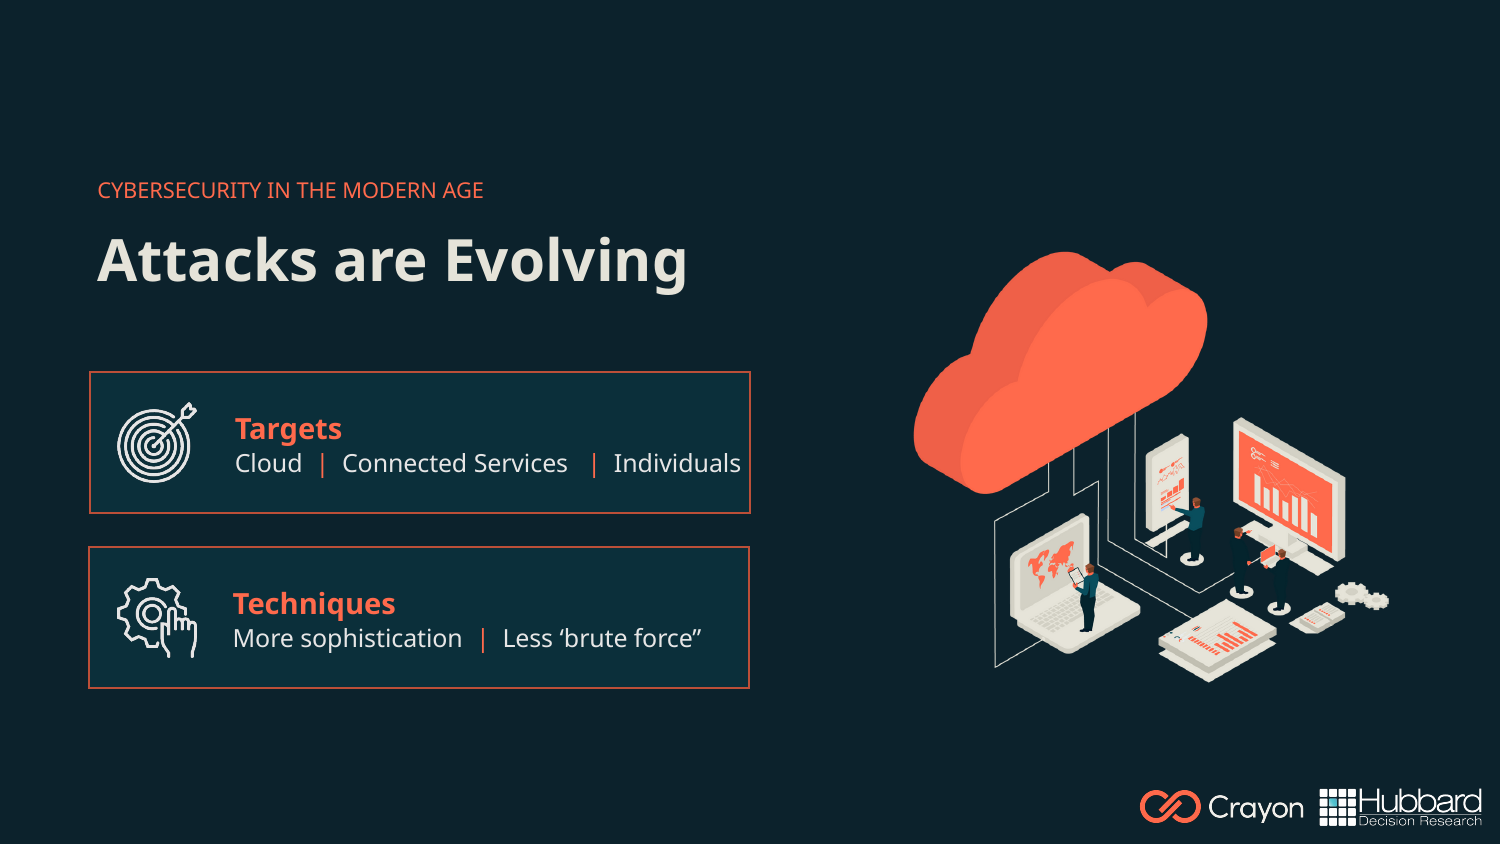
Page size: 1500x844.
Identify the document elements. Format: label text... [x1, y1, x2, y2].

text_box Targets Cloud | Connected Services | Individuals [232, 407, 785, 478]
text_box [88, 546, 750, 689]
text_box Techniques More sophistication | Less ‘brute force” [232, 582, 785, 653]
picture [901, 240, 1401, 694]
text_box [1124, 774, 1483, 839]
list Cybersecurity in the Modern Age [89, 160, 701, 208]
title Attacks are Evolving [89, 219, 701, 371]
picture [117, 402, 197, 483]
picture [117, 578, 197, 658]
text_box [89, 371, 750, 514]
